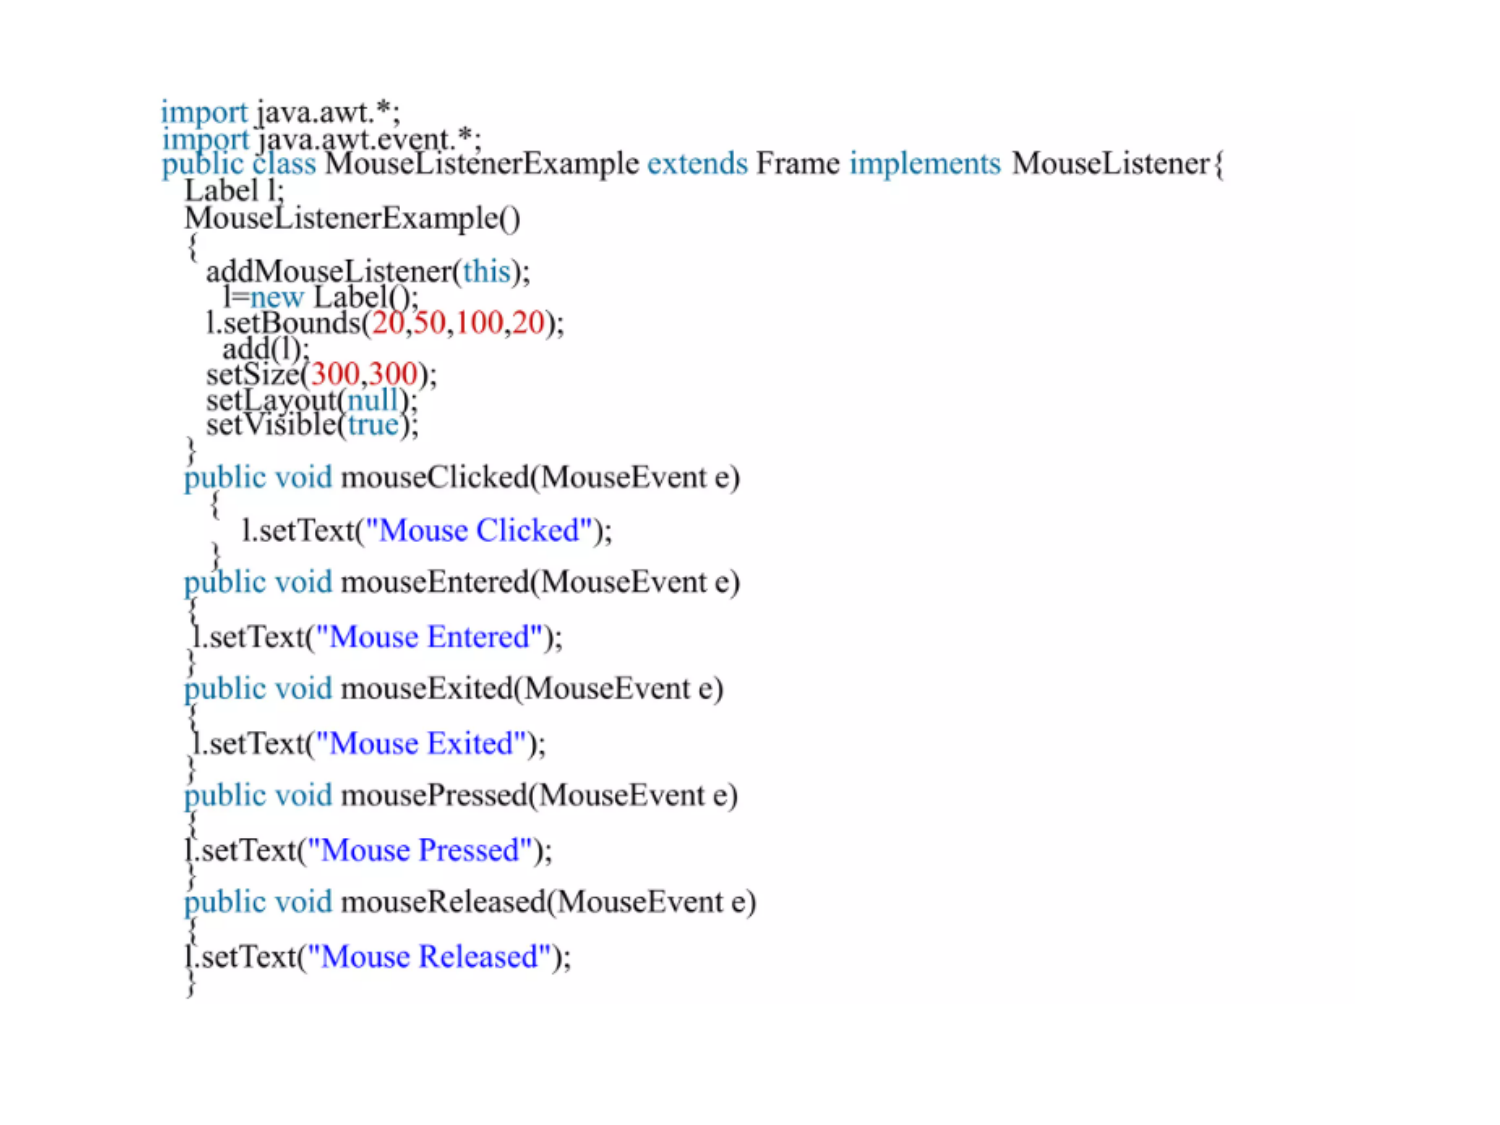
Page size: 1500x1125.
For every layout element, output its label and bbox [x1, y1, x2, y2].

list [87, 62, 1355, 1005]
